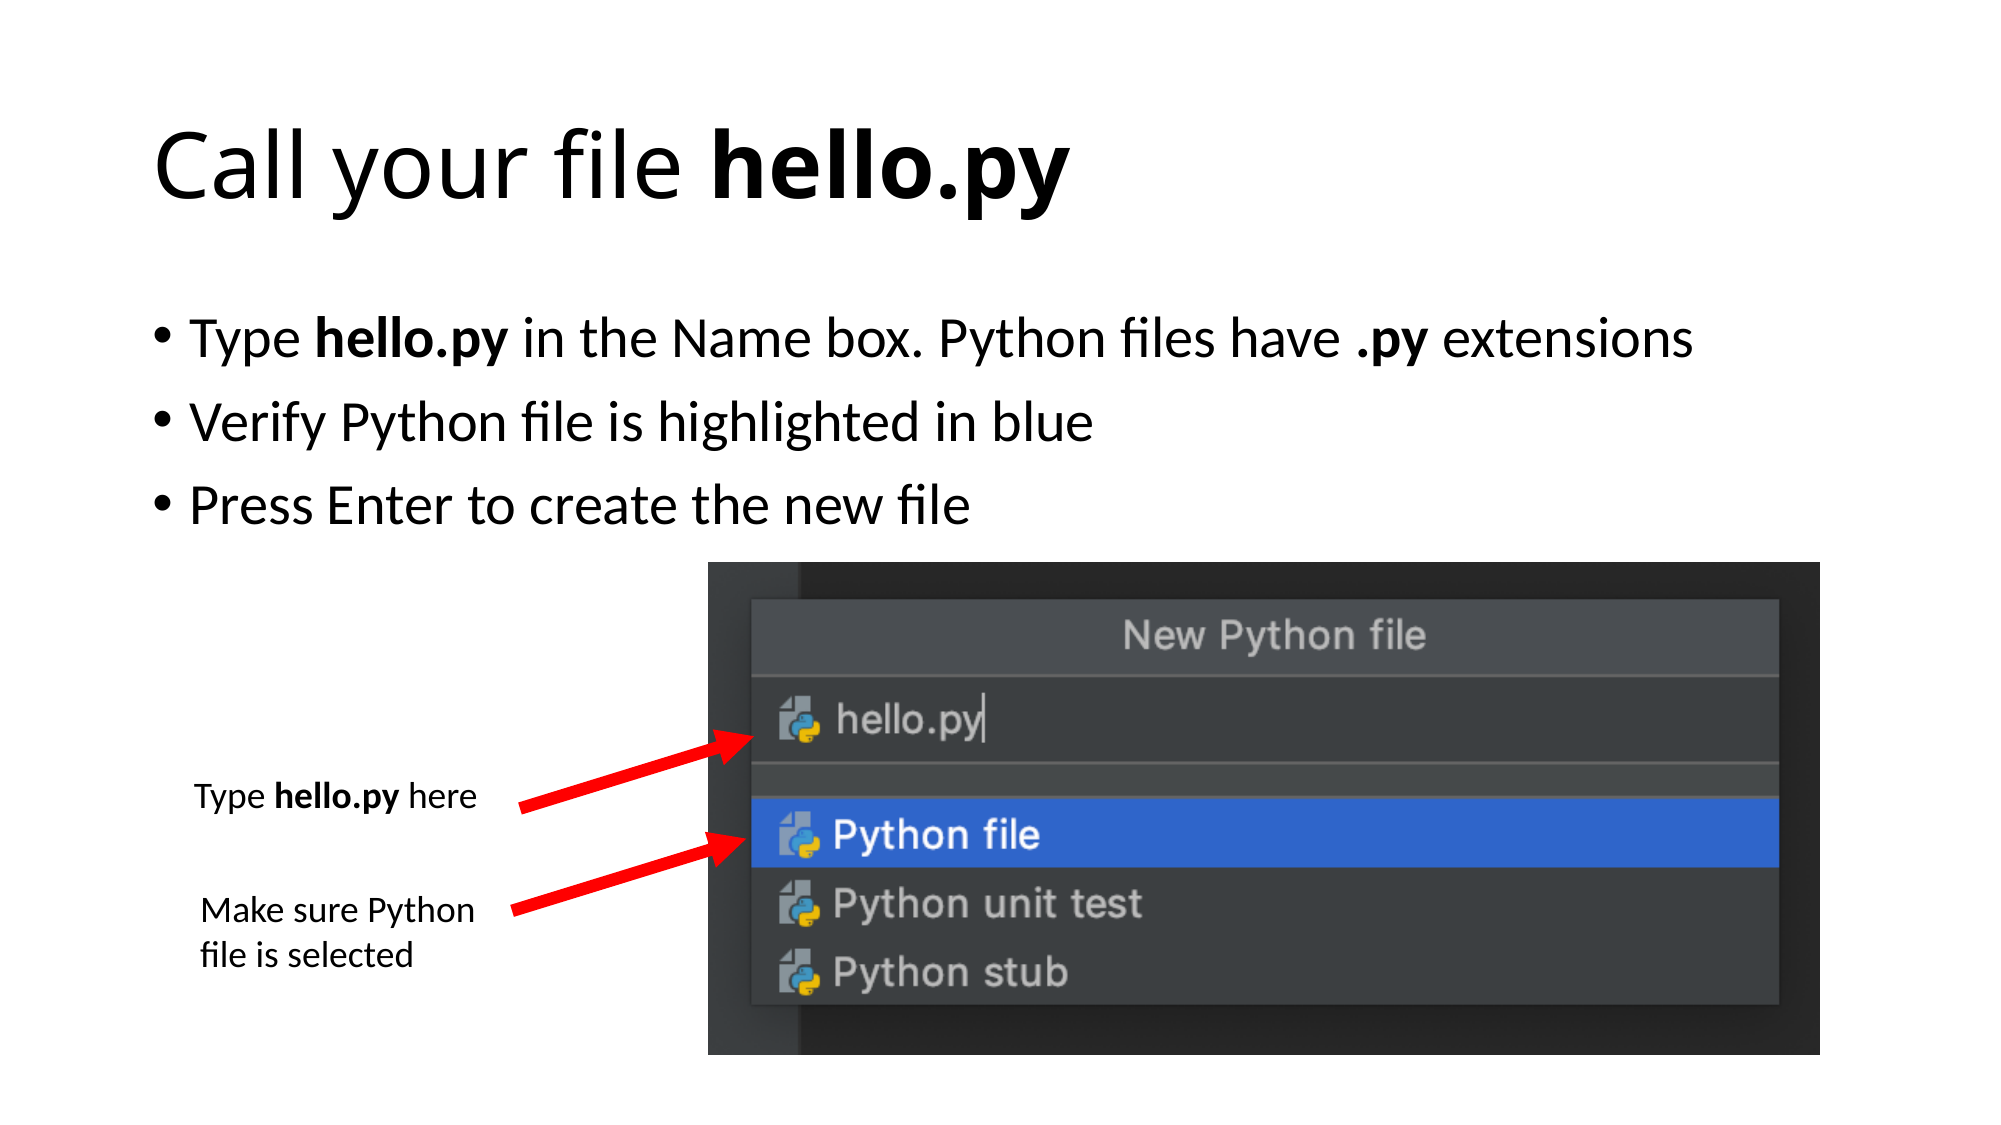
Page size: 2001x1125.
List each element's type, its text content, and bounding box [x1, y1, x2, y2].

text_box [512, 838, 747, 911]
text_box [519, 736, 755, 809]
list Type hello.py in the Name box. Python files have .py extensions Verify Python file is highlighted in blue Press Enter to create the new file [137, 299, 1863, 1014]
text_box Make sure Python file is selected [185, 877, 543, 982]
text_box Type hello.py here [178, 763, 502, 823]
picture [708, 562, 1820, 1055]
title Call your file hello.py [137, 59, 1863, 278]
